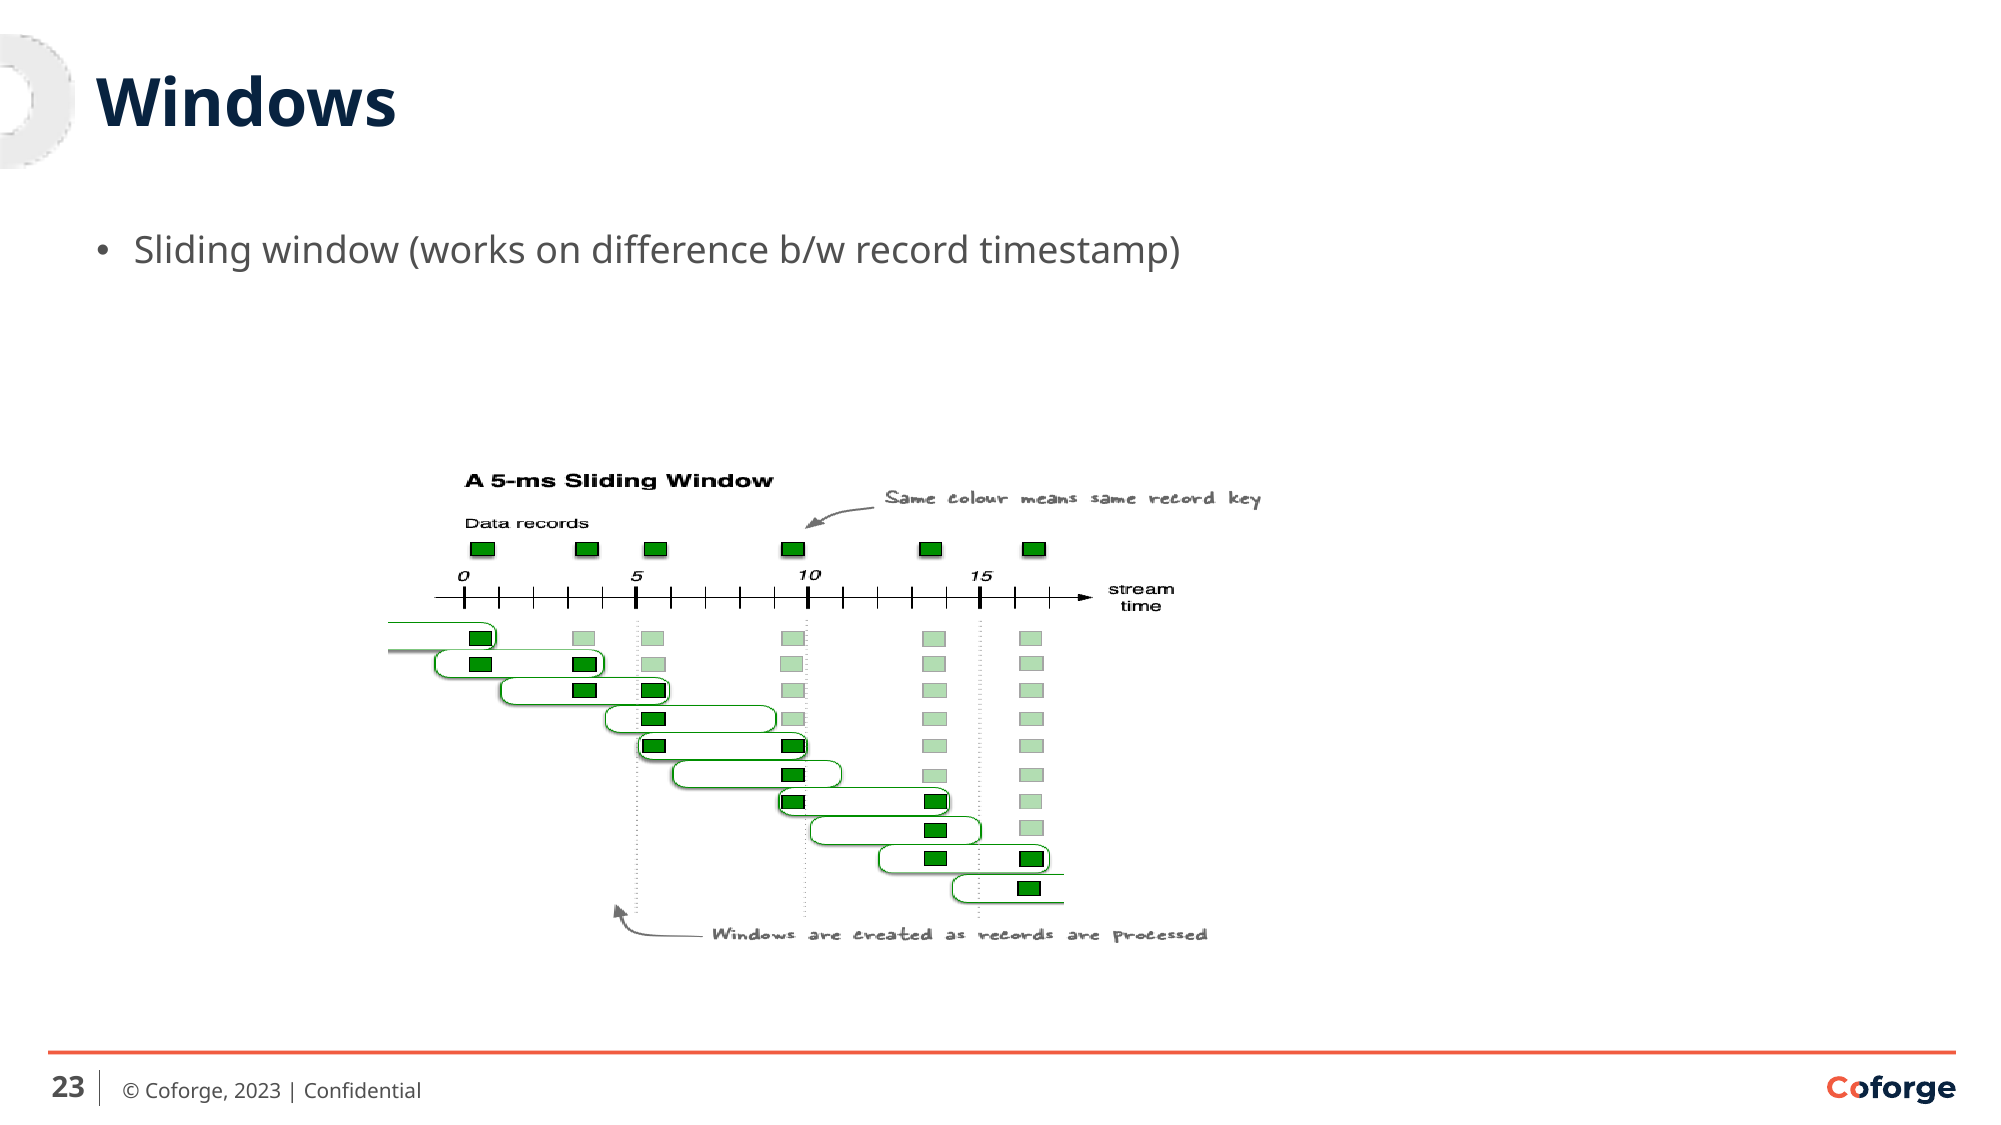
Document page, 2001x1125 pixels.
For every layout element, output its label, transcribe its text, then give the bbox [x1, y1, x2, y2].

picture [48, 1050, 1956, 1055]
picture [388, 458, 1612, 1000]
title Windows [96, 26, 1956, 182]
picture [0, 34, 75, 169]
list Sliding window (works on difference b/w record timestamp) [96, 223, 1956, 1024]
